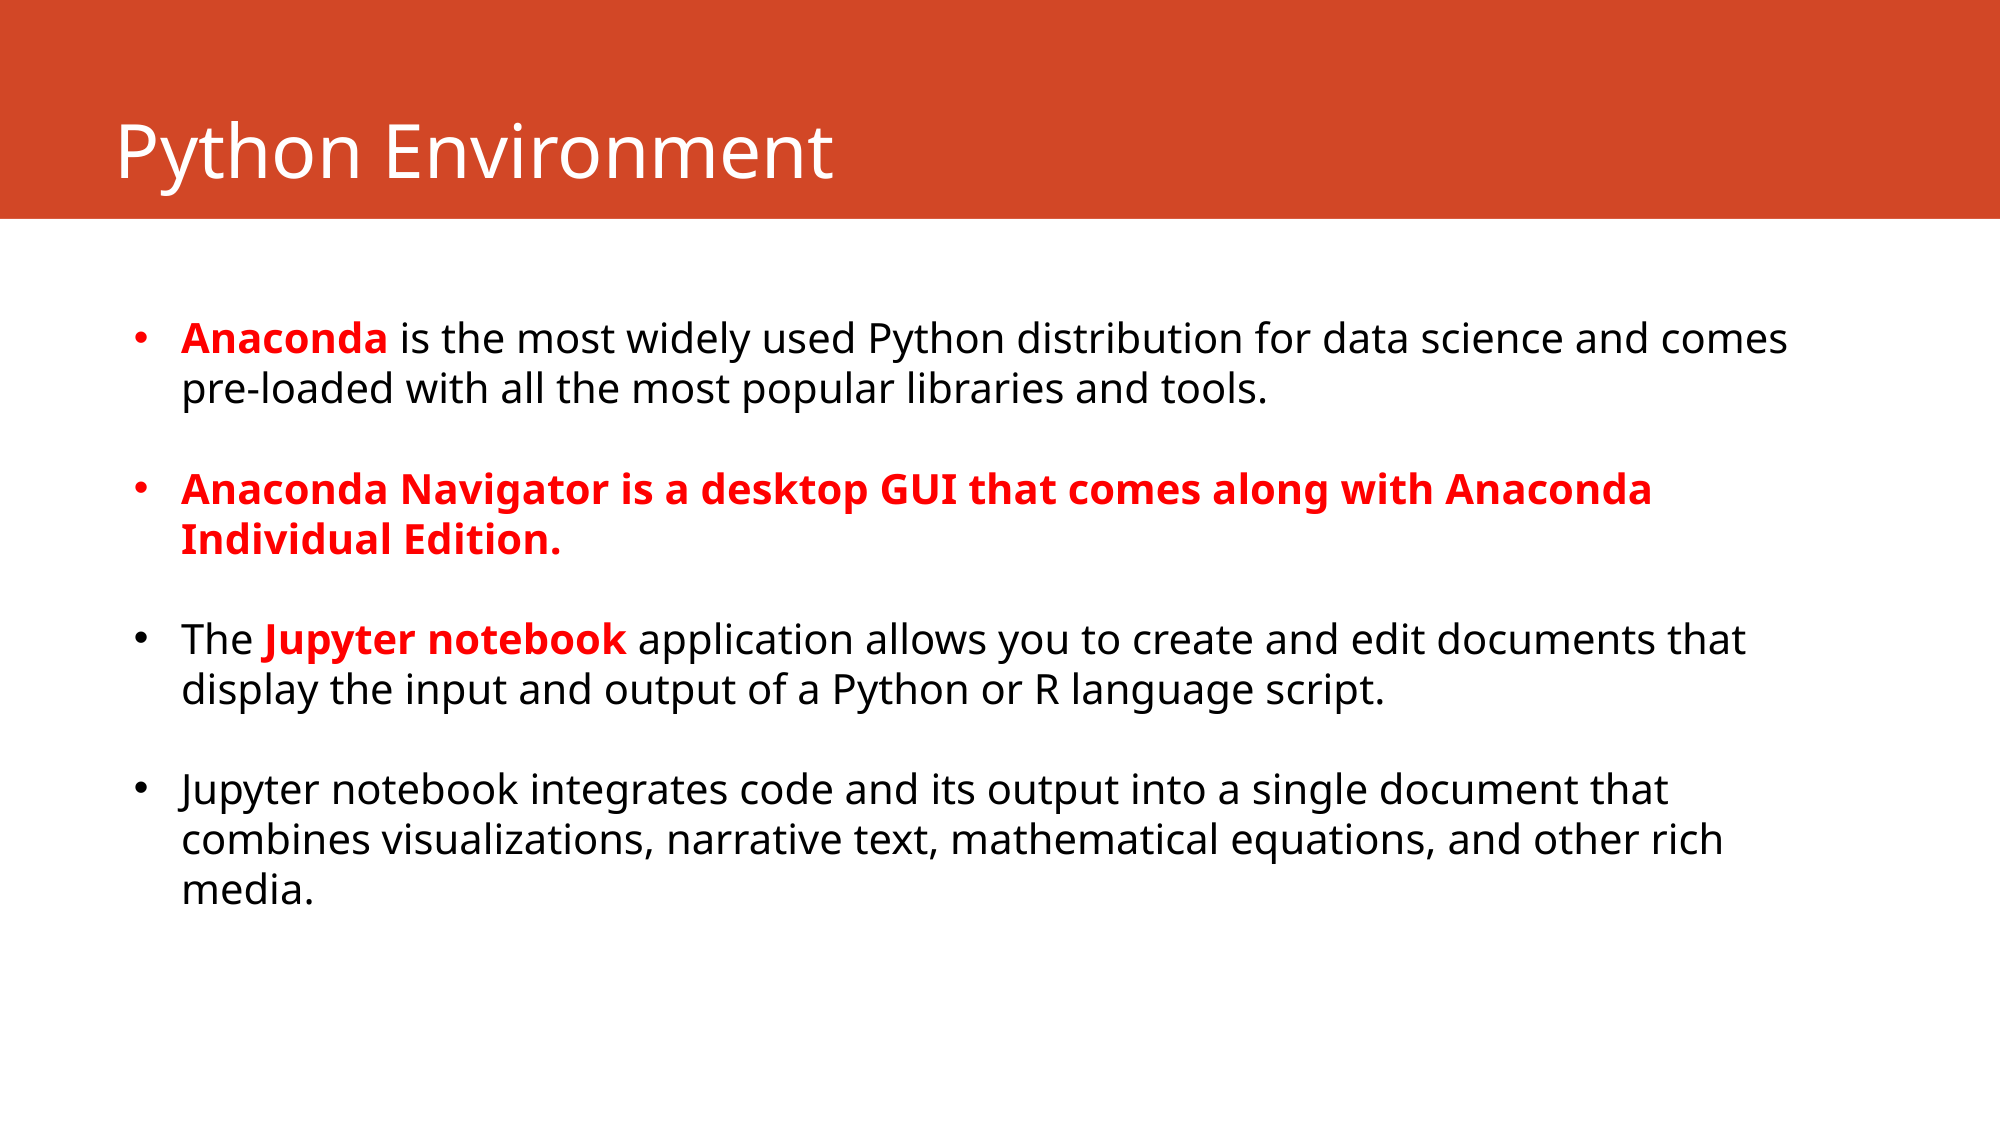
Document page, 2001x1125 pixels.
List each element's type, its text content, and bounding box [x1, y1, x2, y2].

title Python Environment [99, 0, 1863, 202]
text_box Anaconda is the most widely used Python distribution for data science and comes pre-loaded with all the most popular libraries and tools. Anaconda Navigator is a desktop GUI that comes along with Anaconda Individual Edition. The Jupyter notebook application allows you to create and edit documents that display the input and output of a Python or R language script. Jupyter notebook integrates code and its output into a single document that combines visualizations, narrative text, mathematical equations, and other rich media. [119, 304, 1882, 920]
